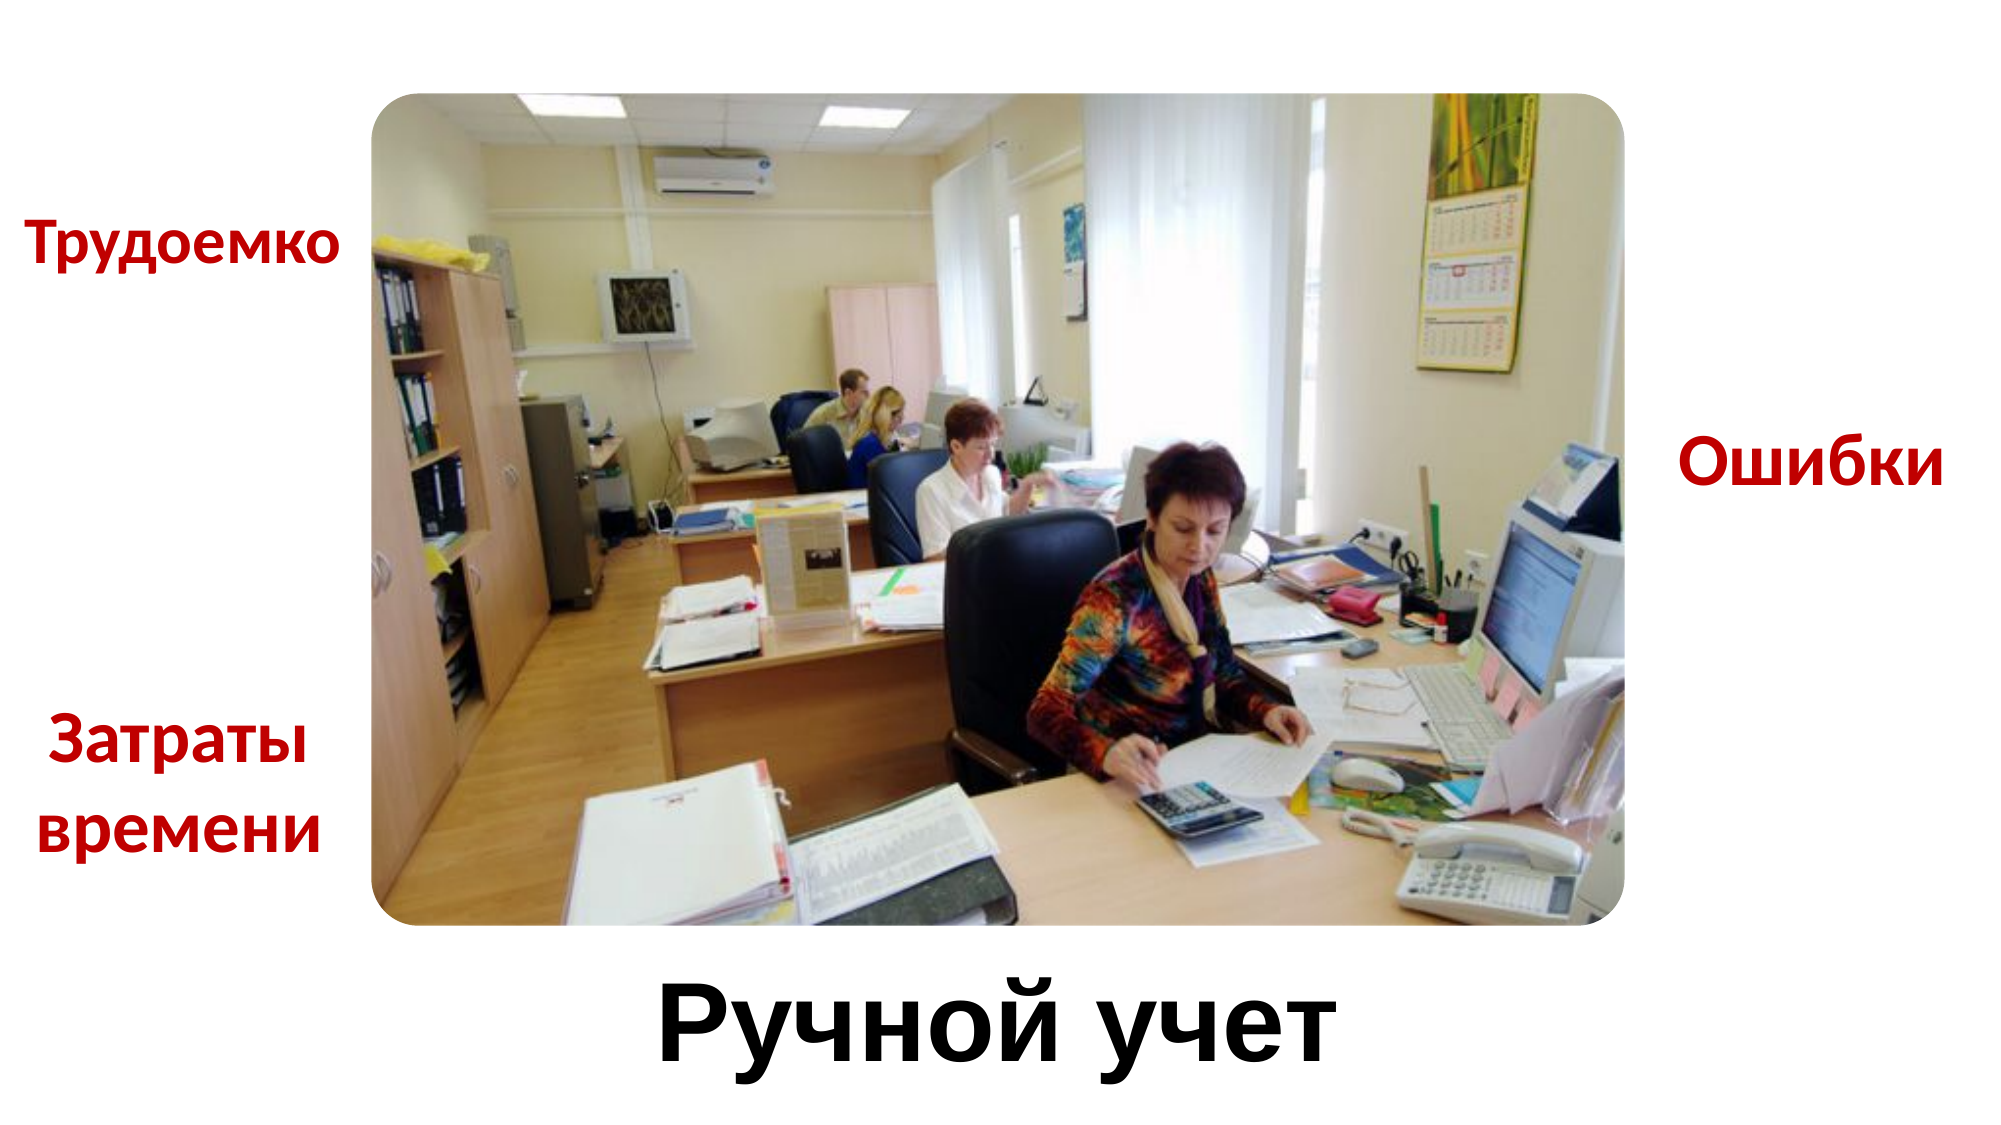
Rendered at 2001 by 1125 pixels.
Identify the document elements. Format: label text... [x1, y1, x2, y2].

picture [371, 93, 1625, 926]
text_box Ручной учет [640, 941, 1419, 1091]
text_box Ошибки [1658, 403, 1967, 509]
text_box Трудоемко [0, 189, 371, 285]
text_box Затраты времени [16, 680, 342, 876]
